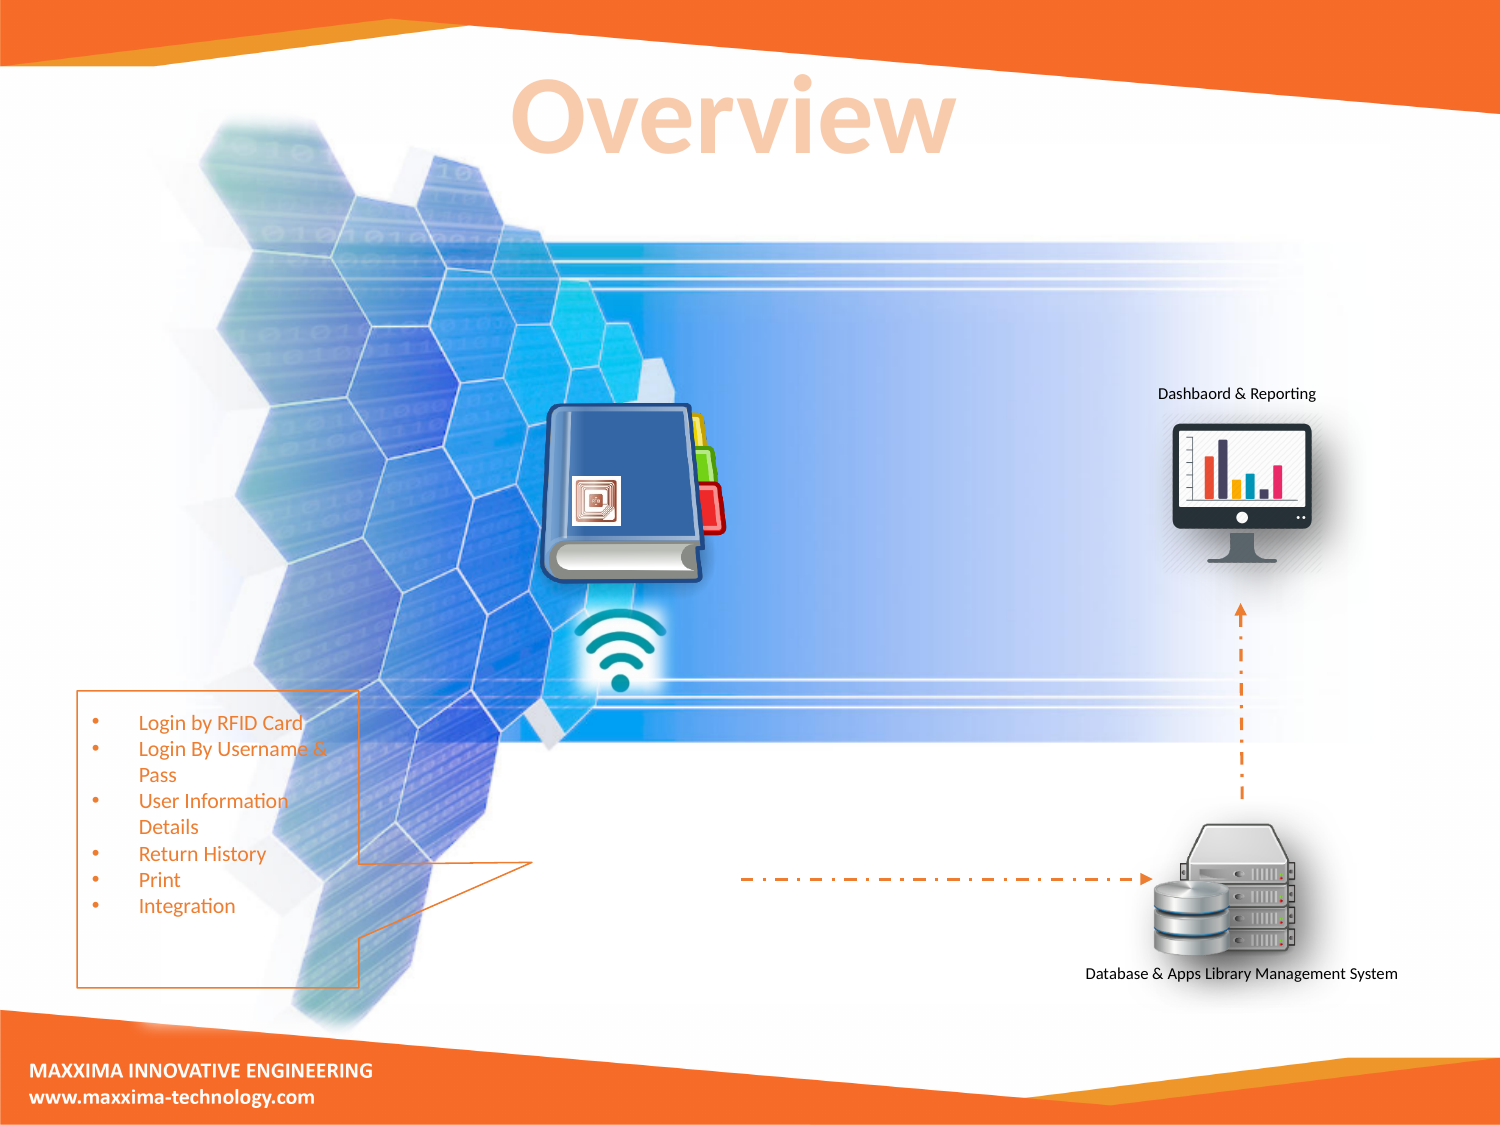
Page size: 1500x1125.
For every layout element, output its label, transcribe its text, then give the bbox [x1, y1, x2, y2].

text_box Login by RFID Card Login By Username & Pass User Information Details Return History Print Integration [77, 690, 115, 988]
text_box Overview [495, 33, 973, 109]
picture [0, 0, 1500, 1125]
